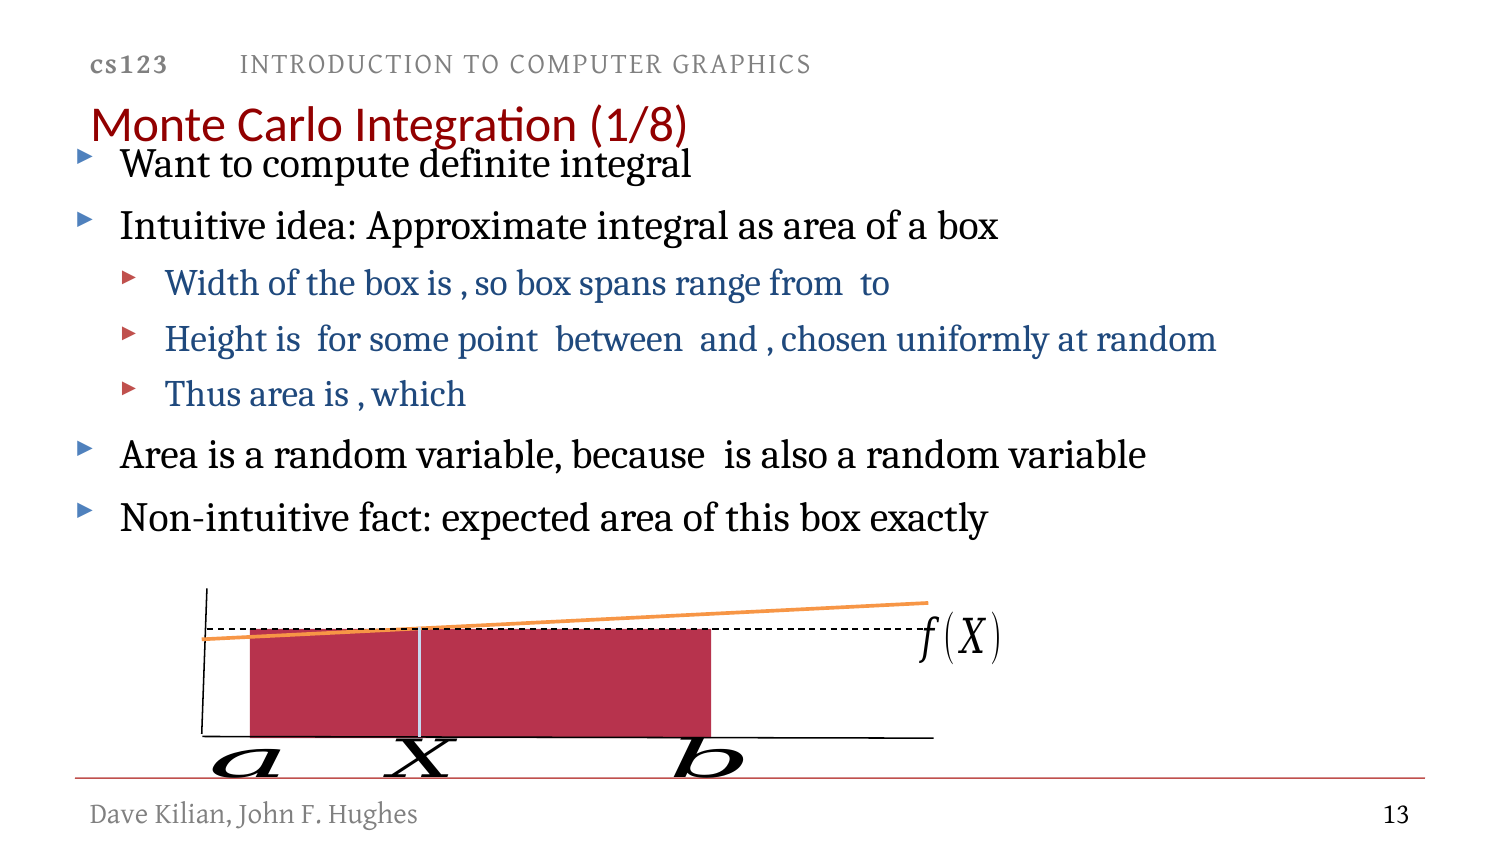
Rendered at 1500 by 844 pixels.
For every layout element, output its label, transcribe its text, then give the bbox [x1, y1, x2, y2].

slide_number 13 [1224, 787, 1425, 827]
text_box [201, 588, 1003, 790]
title Monte Carlo Integration (1/8) [75, 84, 1425, 160]
